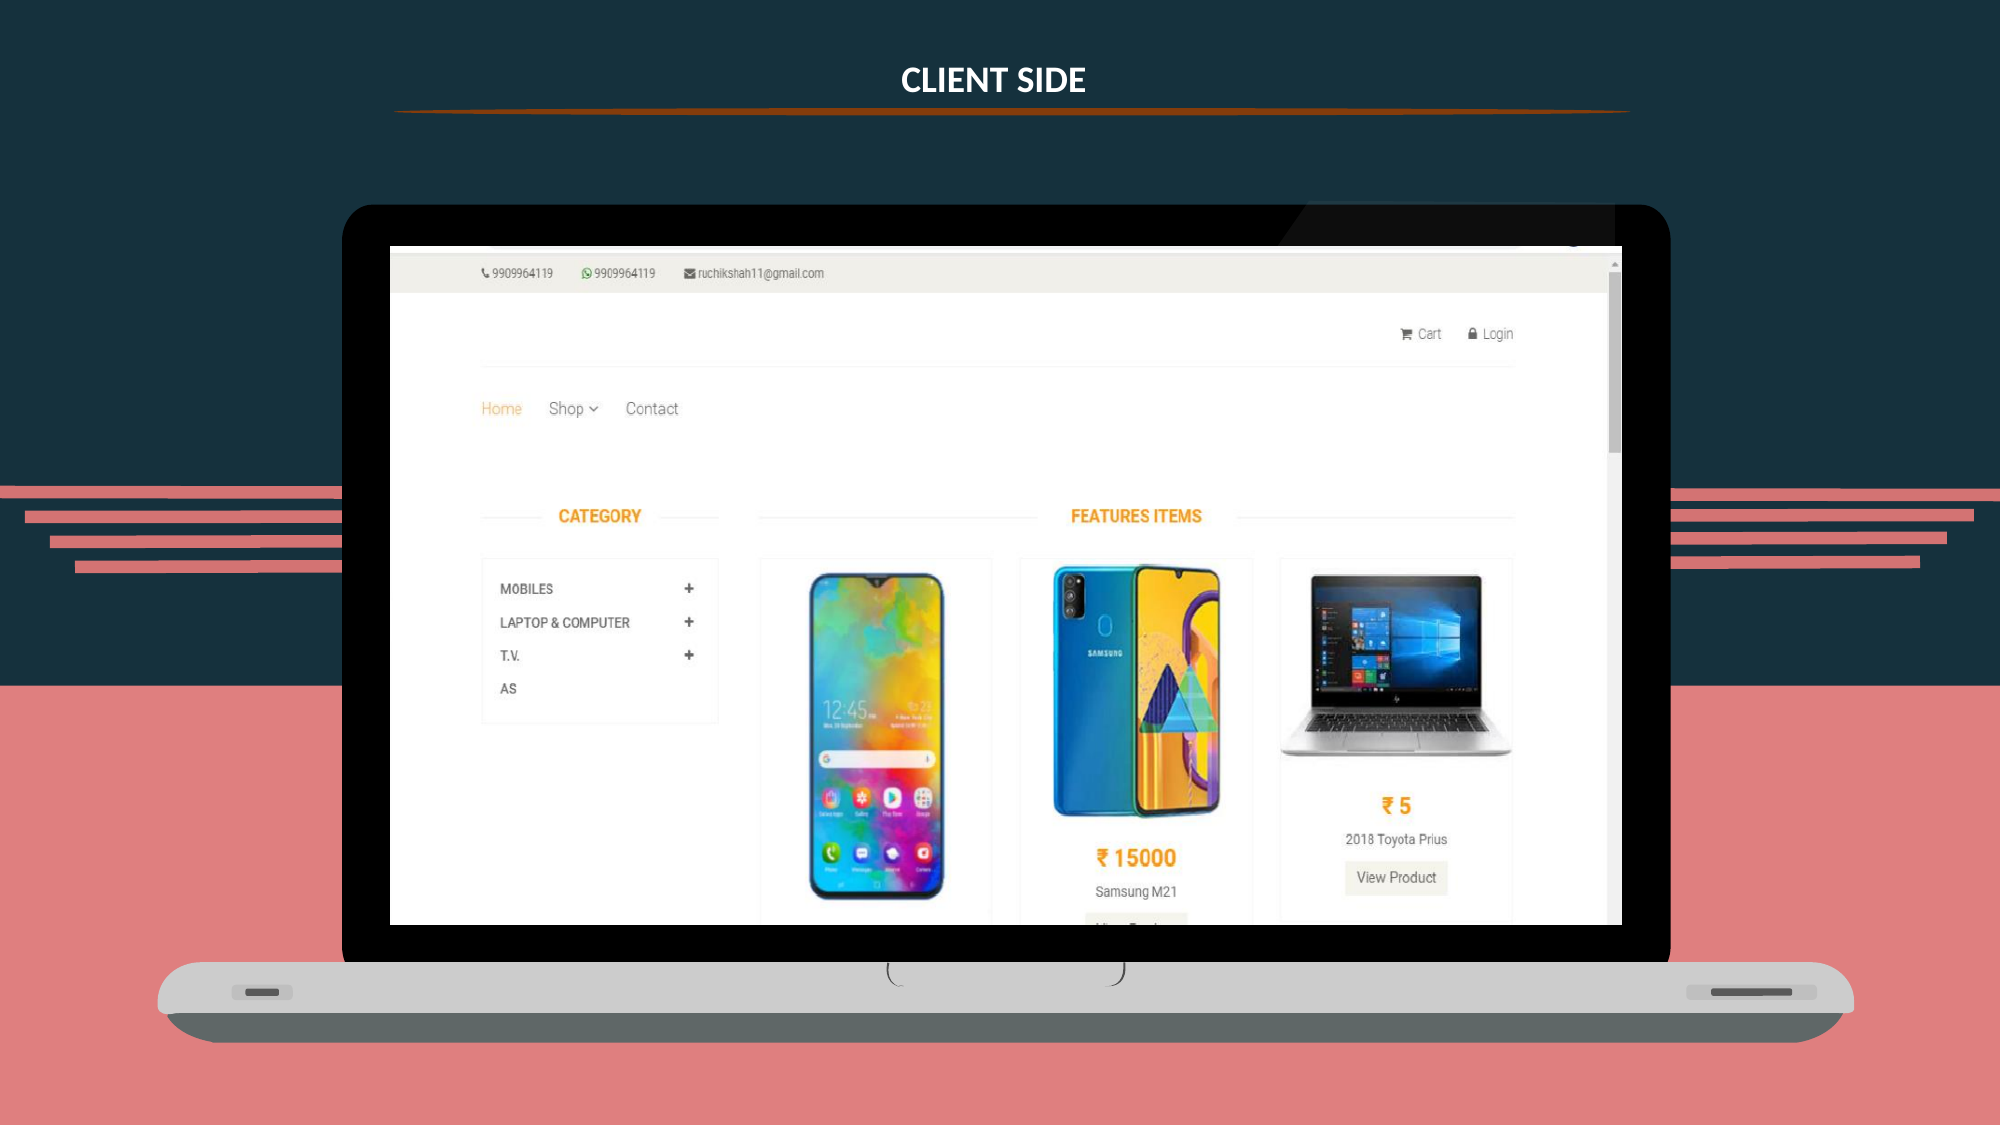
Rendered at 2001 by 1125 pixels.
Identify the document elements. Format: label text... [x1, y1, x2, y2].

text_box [1859, 537, 1948, 542]
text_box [1859, 491, 2000, 495]
text_box [1859, 502, 2000, 687]
text_box [0, 499, 150, 687]
text_box CLIENT SIDE [886, 48, 1102, 108]
text_box [0, 0, 2000, 488]
text_box [393, 108, 1631, 116]
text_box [74, 561, 150, 567]
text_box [1859, 561, 1920, 567]
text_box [0, 491, 150, 495]
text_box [49, 537, 150, 542]
picture [390, 246, 1622, 925]
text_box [150, 198, 1859, 1045]
